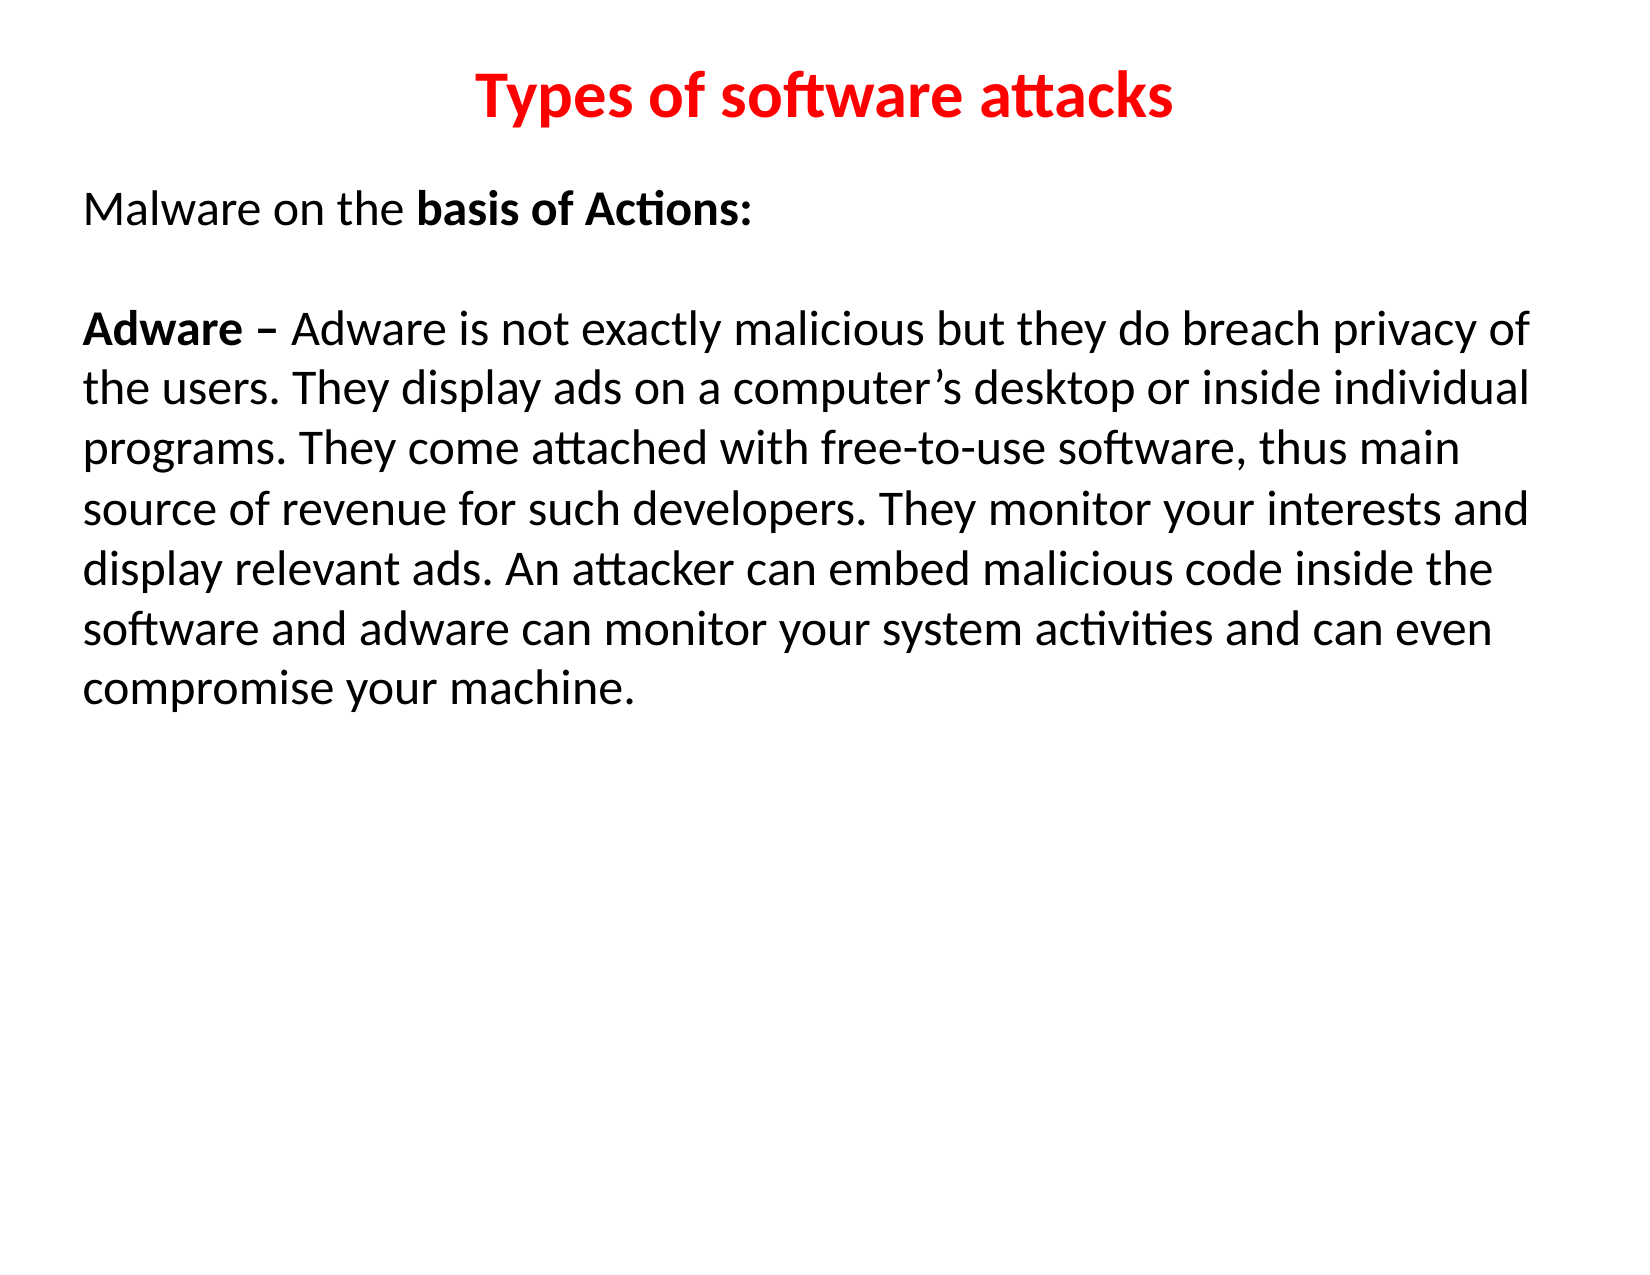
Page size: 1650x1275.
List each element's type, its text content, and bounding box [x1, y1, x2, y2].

title Types of software attacks [82, 51, 1568, 132]
list Malware on the basis of Actions: Adware – Adware is not exactly malicious but they do breach privacy of the users. They display ads on a computer’s desktop or inside individual programs. They come attached with free-to-use software, thus main source of revenue for such developers. They monitor your interests and display relevant ads. An attacker can embed malicious code inside the software and adware can monitor your system activities and can even compromise your machine. [82, 174, 1568, 721]
